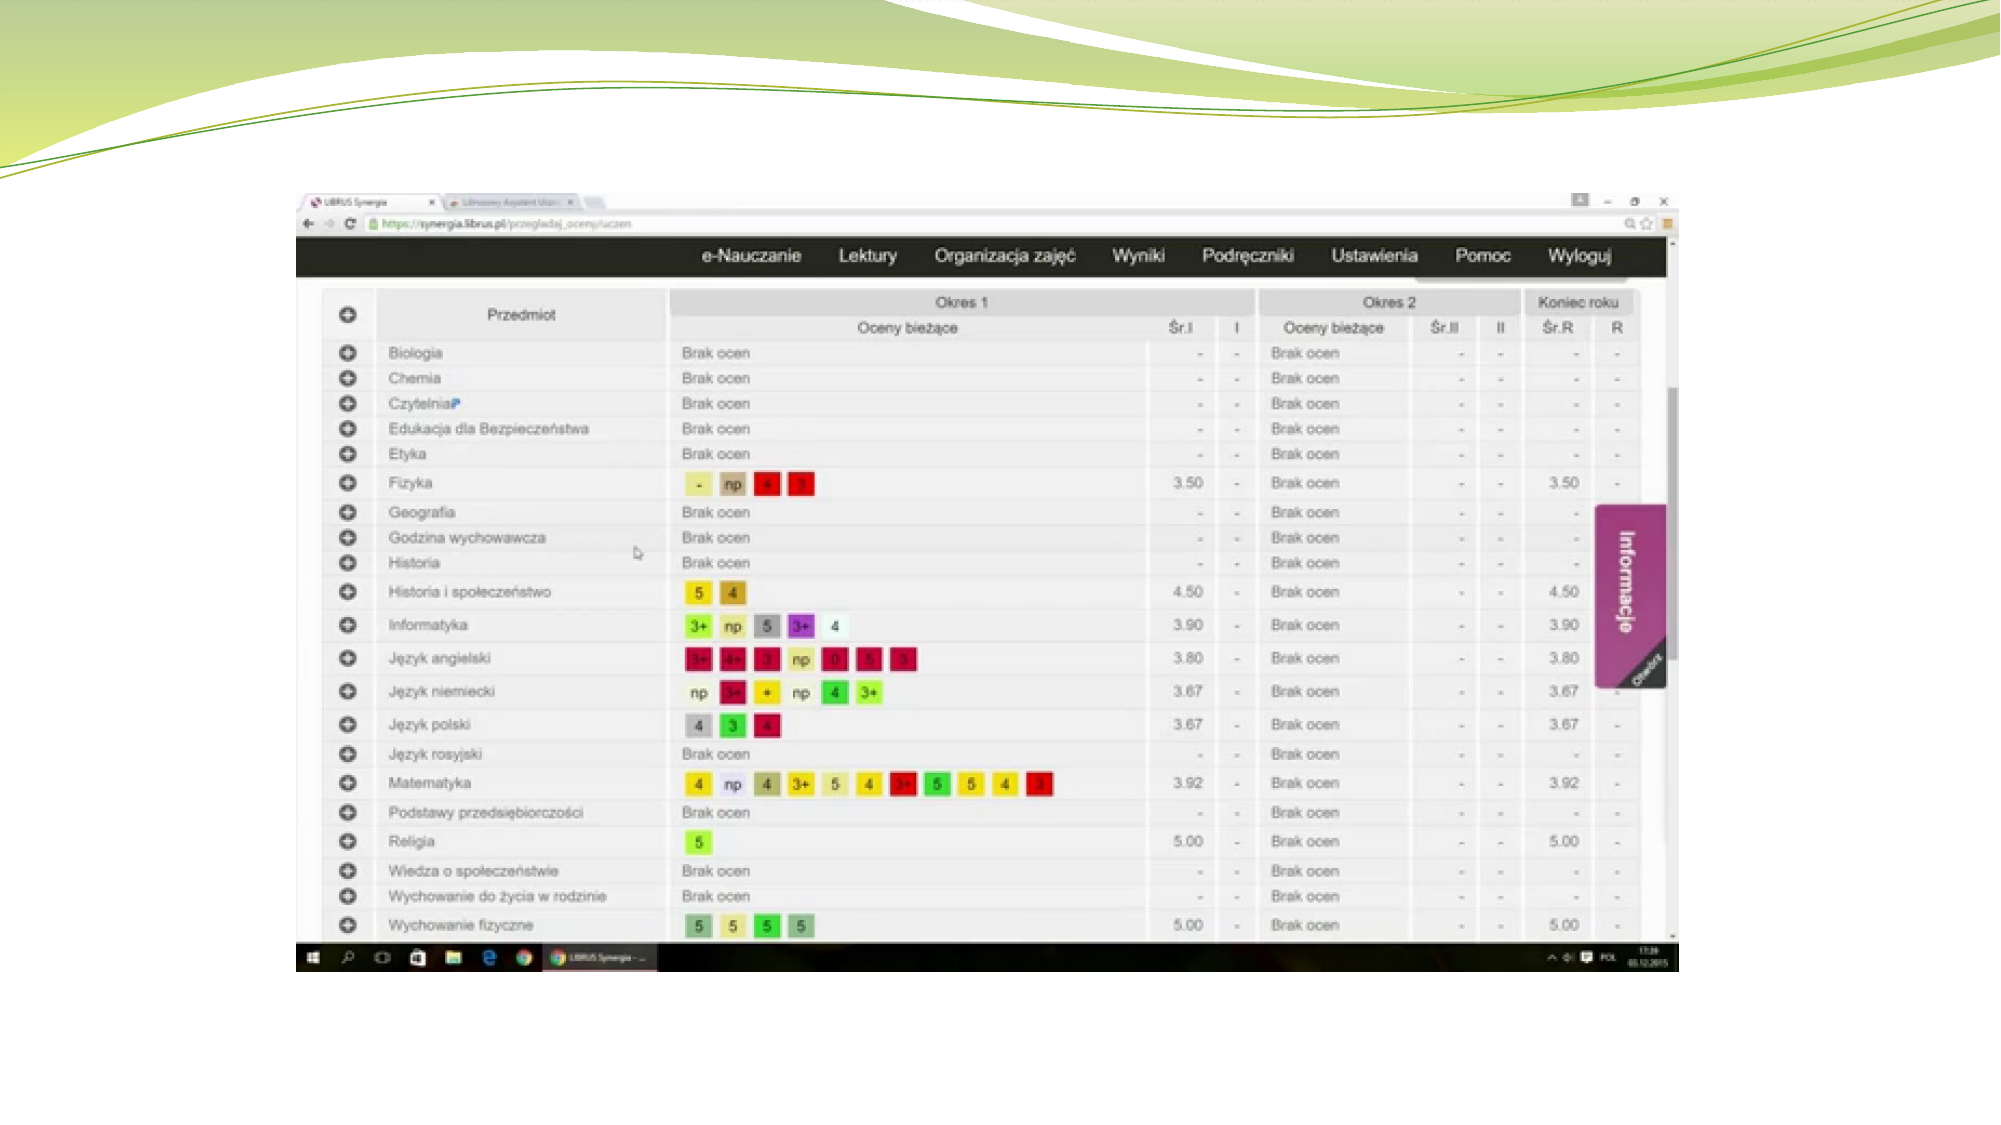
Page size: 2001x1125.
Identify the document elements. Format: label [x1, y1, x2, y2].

picture [296, 193, 1679, 972]
